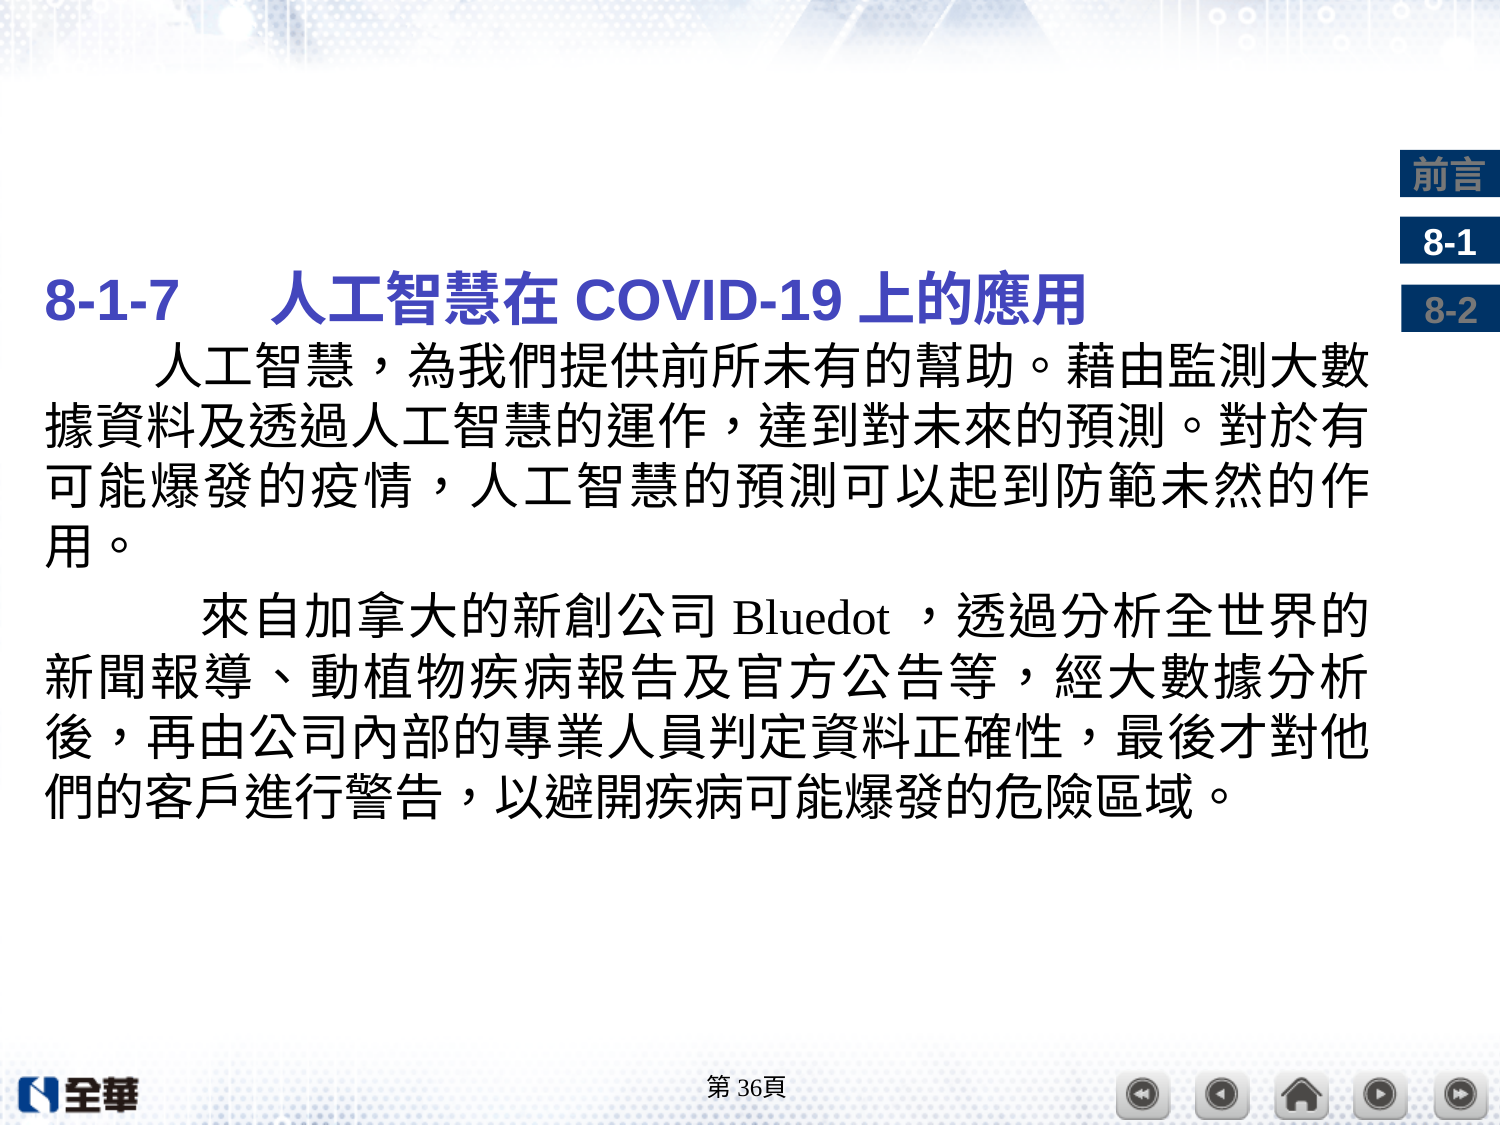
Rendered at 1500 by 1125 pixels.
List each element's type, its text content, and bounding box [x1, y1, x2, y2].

list 8-1-7 人工智慧在COVID-19上的應用 人工智慧，為我們提供前所未有的幫助。藉由監測大數據資料及透過人工智慧的運作，達到對未來的預測。對於有可能爆發的疫情，人工智慧的預測可以起到防範未然的作用。 來自加拿大的新創公司Bluedot，透過分析全世界的新聞報導、動植物疾病報告及官方公告等，經大數據分析後，再由公司內部的專業人員判定資料正確性，最後才對他們的客戶進行警告，以避開疾病可能爆發的危險區域。 [29, 219, 1386, 1048]
picture [0, 0, 1500, 1125]
